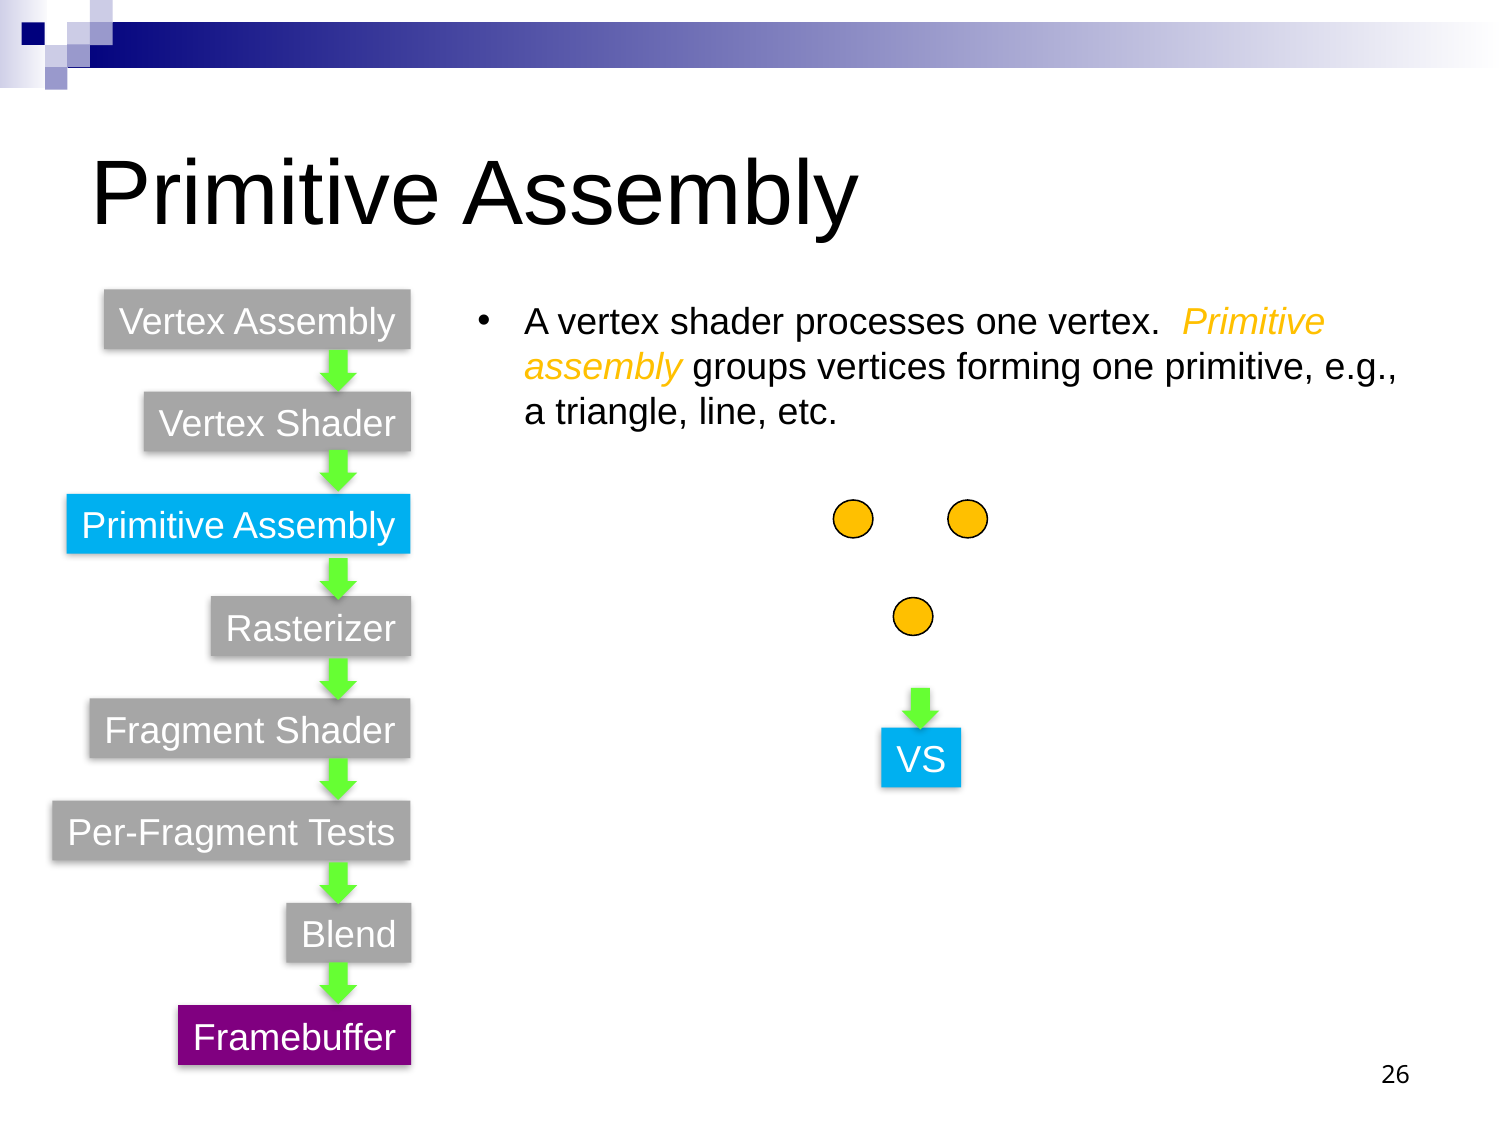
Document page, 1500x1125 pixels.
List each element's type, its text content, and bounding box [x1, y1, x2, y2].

text_box [319, 758, 358, 800]
text_box [319, 862, 358, 905]
text_box Primitive Assembly [66, 493, 411, 554]
text_box Rasterizer [210, 596, 412, 656]
text_box [319, 449, 358, 492]
text_box [947, 499, 988, 538]
text_box VS [881, 727, 962, 788]
text_box [319, 349, 358, 392]
text_box [319, 962, 358, 1005]
text_box Vertex Shader [143, 391, 411, 452]
text_box Fragment Shader [89, 698, 411, 759]
text_box A vertex shader processes one vertex. Primitive assembly groups vertices forming one primitive, e.g., a triangle, line, etc. [462, 289, 1438, 530]
text_box [901, 687, 940, 730]
text_box Per-Fragment Tests [52, 800, 411, 861]
title Primitive Assembly [75, 75, 1425, 300]
text_box Blend [286, 902, 412, 963]
text_box Framebuffer [178, 1005, 412, 1065]
text_box [319, 558, 358, 600]
slide_number 26 [1074, 1025, 1425, 1100]
text_box Vertex Assembly [104, 289, 411, 350]
text_box [319, 658, 358, 700]
text_box [893, 597, 933, 636]
text_box [833, 499, 873, 538]
